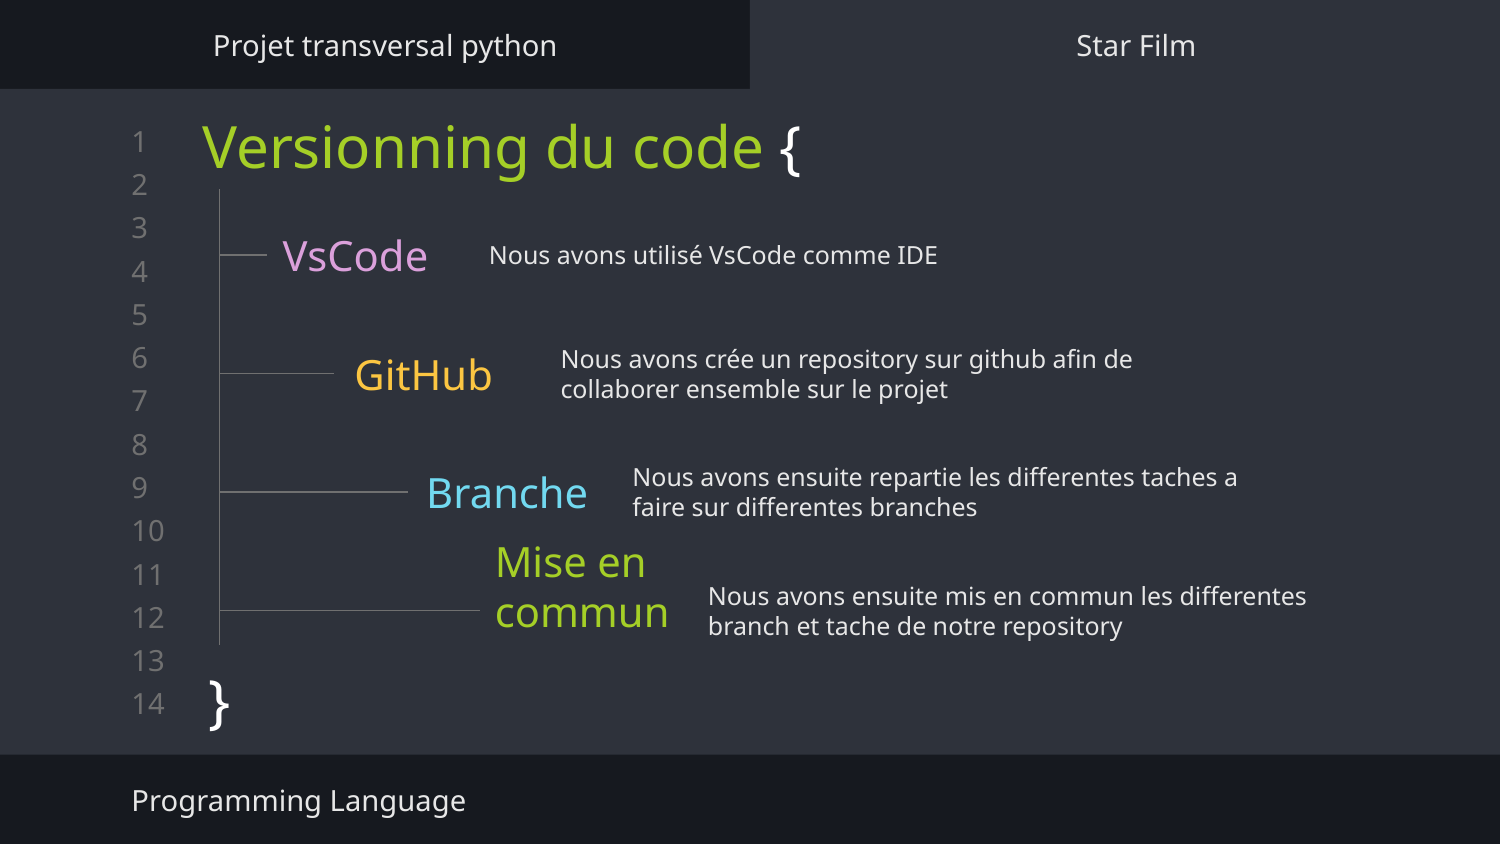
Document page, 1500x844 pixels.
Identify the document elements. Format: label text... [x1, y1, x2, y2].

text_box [220, 374, 229, 383]
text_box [220, 493, 229, 502]
text_box Nous avons ensuite repartie les differentes taches a faire sur differentes branches [617, 443, 1271, 540]
subtitle Programming Language [116, 770, 915, 829]
text_box [210, 602, 215, 619]
title Versionning du code { [187, 95, 1384, 185]
text_box } [177, 648, 261, 749]
subtitle Projet transversal python [0, 15, 749, 74]
text_box Nous avons utilisé VsCode comme IDE [473, 206, 1127, 303]
text_box GitHub [339, 325, 545, 422]
text_box [224, 483, 229, 491]
text_box Mise en commun [479, 562, 692, 659]
text_box [210, 483, 215, 501]
text_box [210, 365, 215, 382]
text_box Nous avons ensuite mis en commun les differentes branch et tache de notre repository [692, 562, 1346, 659]
text_box VsCode [267, 206, 473, 303]
text_box Nous avons crée un repository sur github afin de collaborer ensemble sur le projet [545, 325, 1199, 422]
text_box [220, 611, 229, 620]
text_box Branche [410, 443, 617, 540]
subtitle Star Film [750, 15, 1500, 74]
